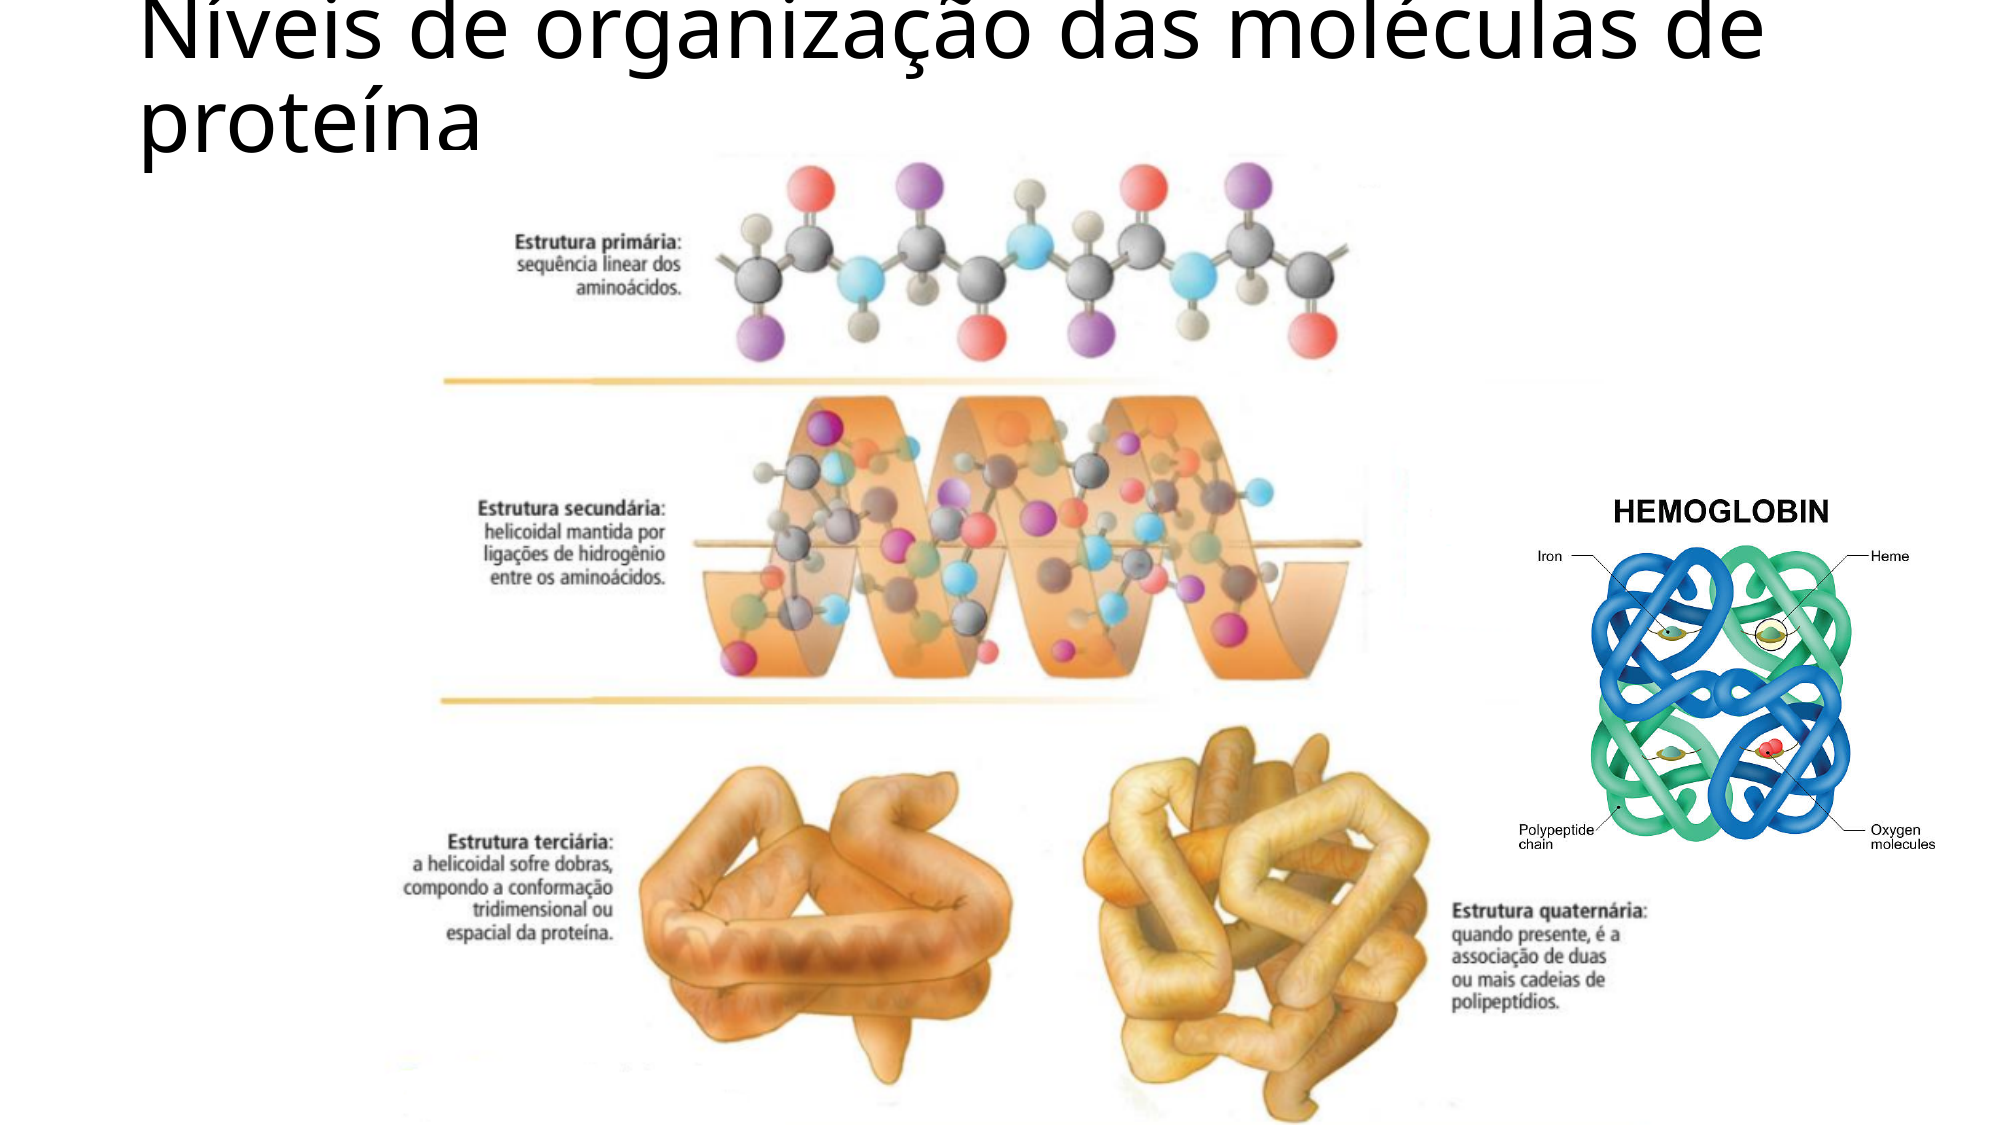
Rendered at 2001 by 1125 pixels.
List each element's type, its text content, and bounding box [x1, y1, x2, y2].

picture [1519, 499, 1935, 849]
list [383, 150, 1656, 1125]
title Níveis de organização das moléculas de proteína [122, 0, 1848, 186]
